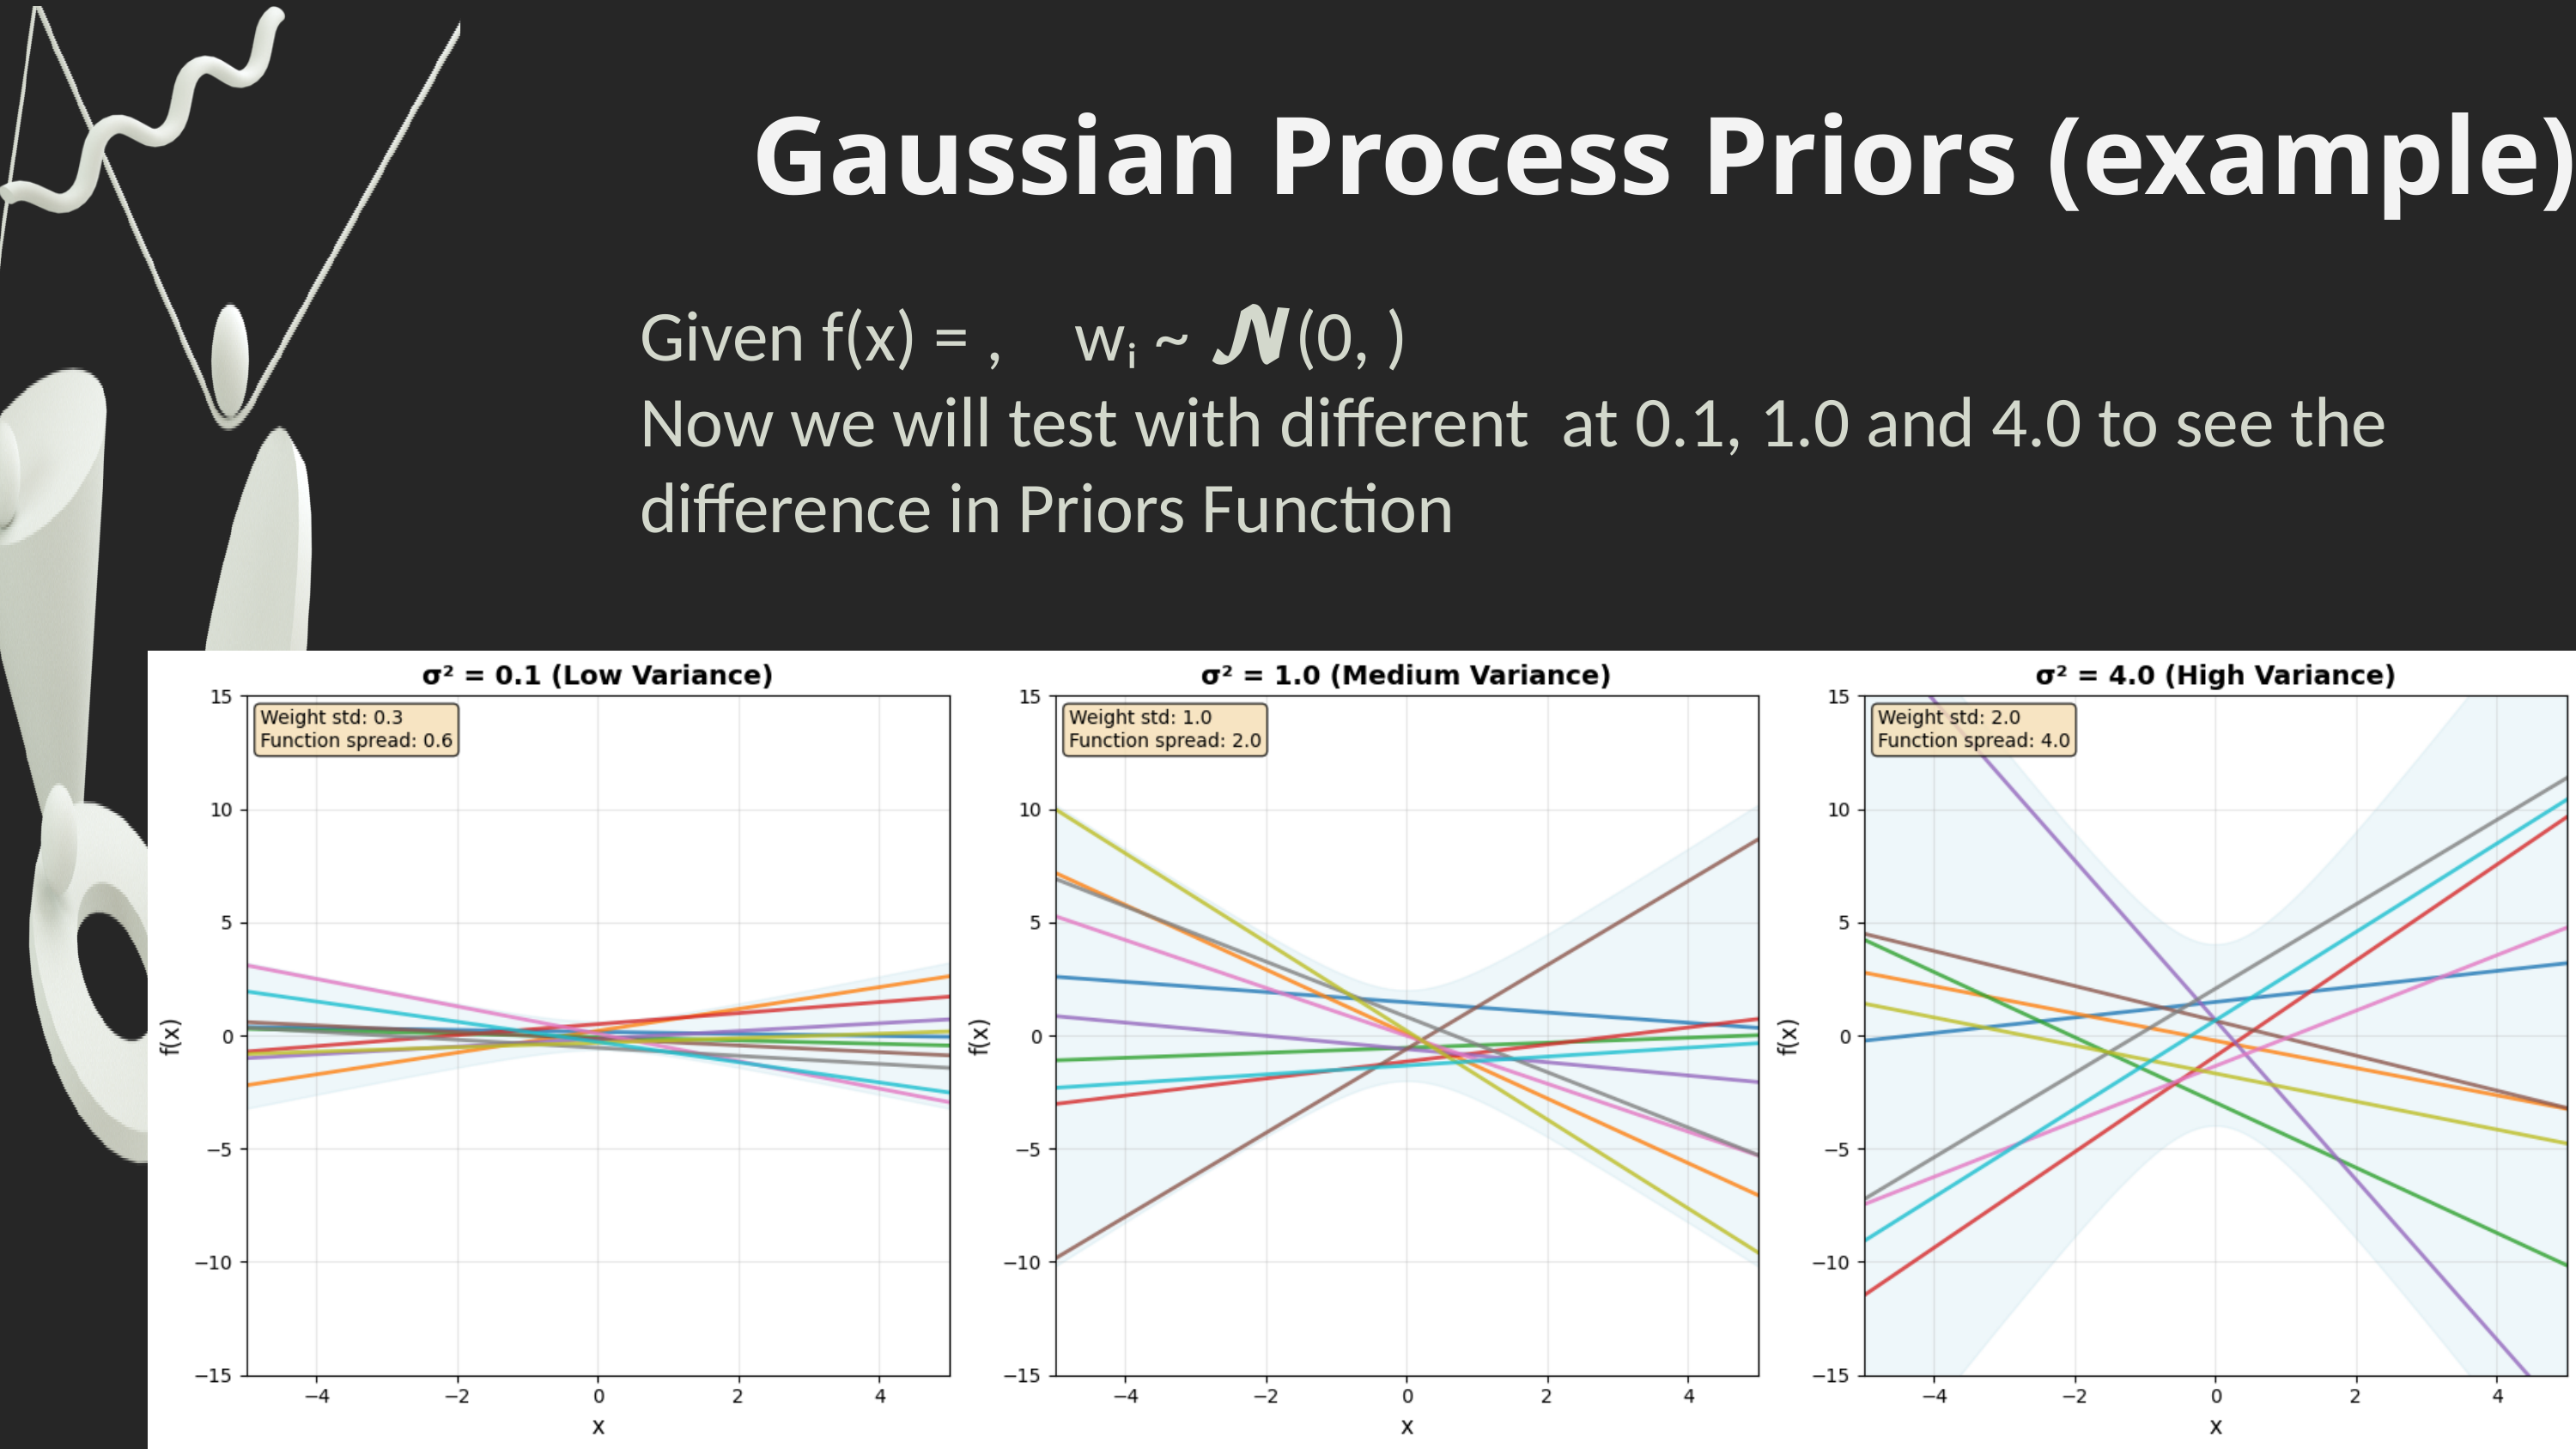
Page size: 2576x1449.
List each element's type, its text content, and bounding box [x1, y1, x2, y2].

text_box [0, 6, 461, 1166]
text_box [148, 651, 2576, 1449]
text_box Gaussian Process Priors (example) [743, 84, 2576, 216]
